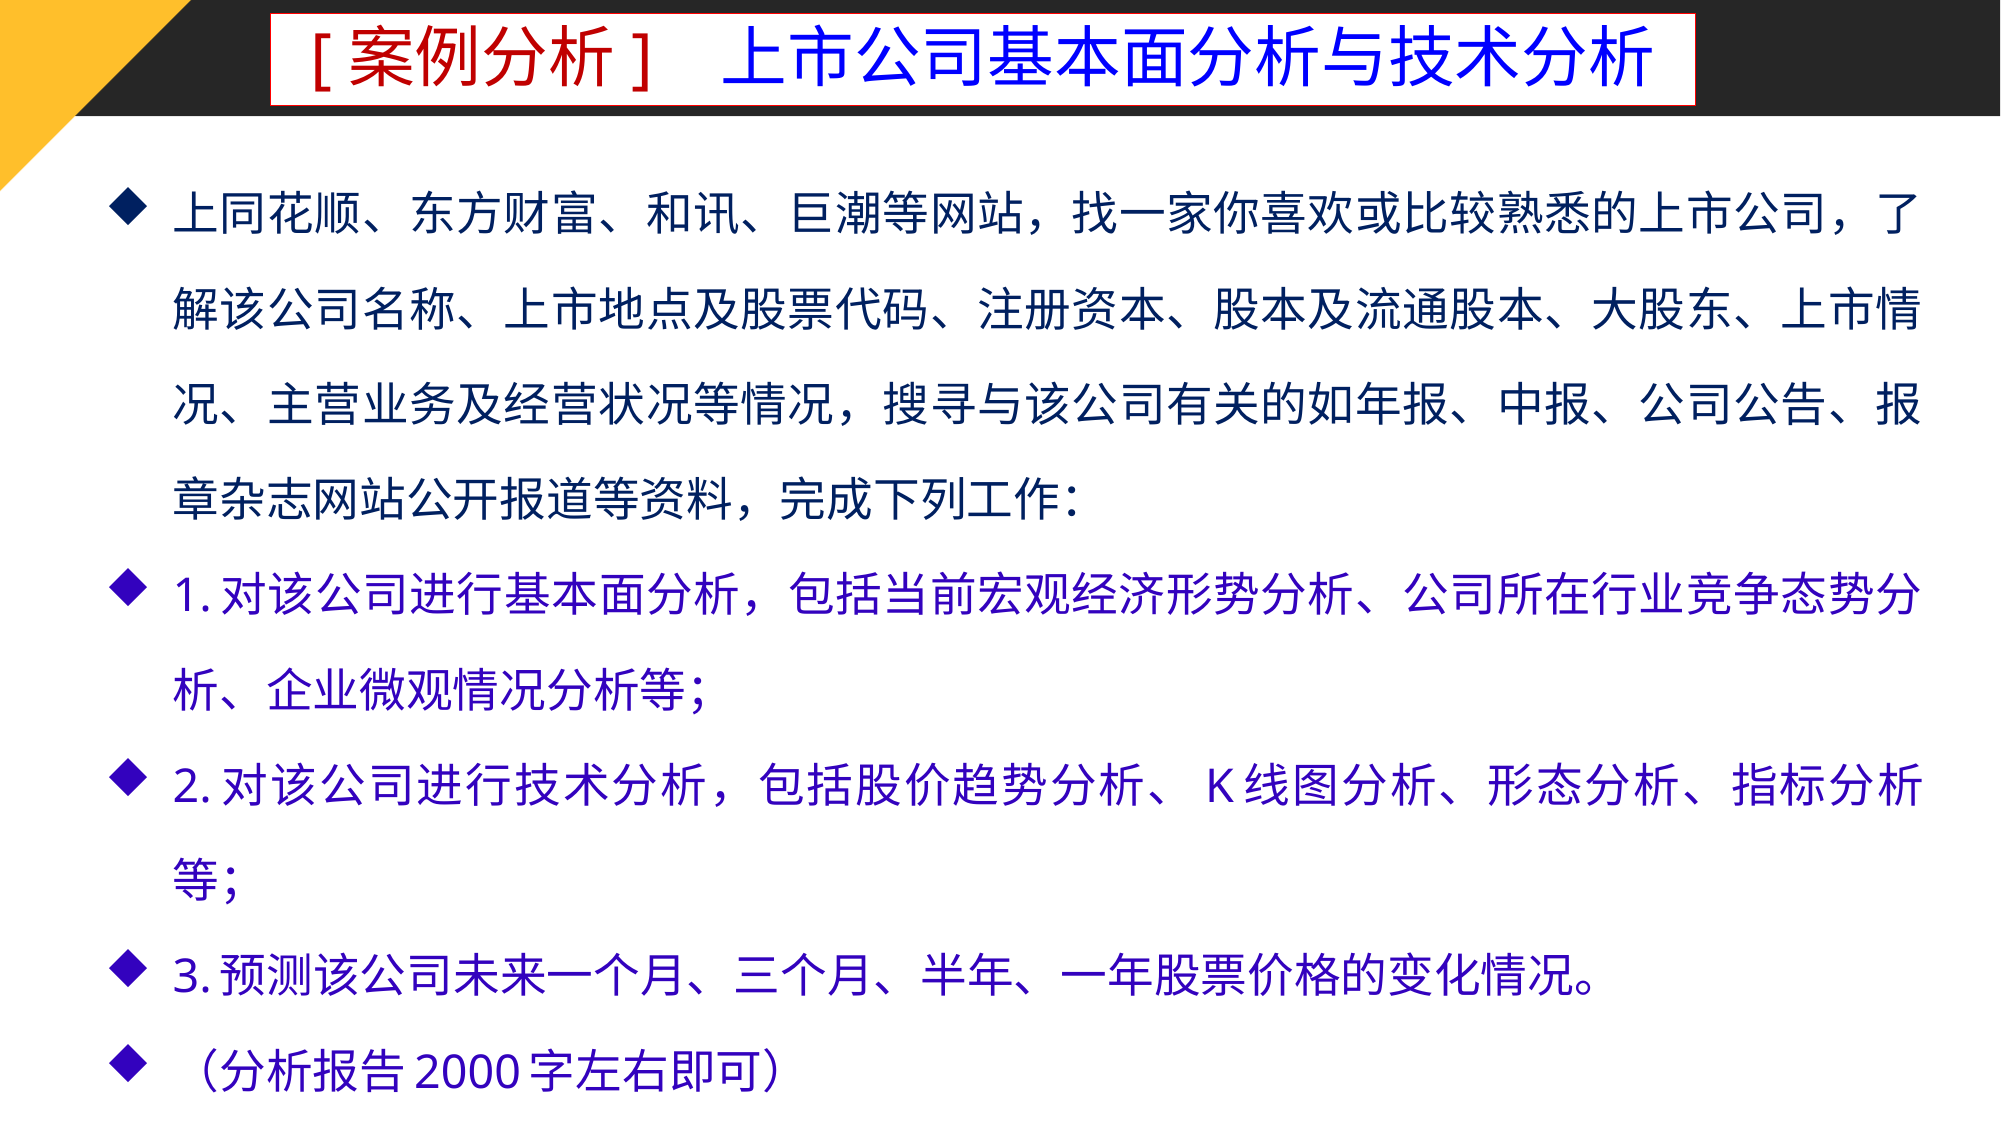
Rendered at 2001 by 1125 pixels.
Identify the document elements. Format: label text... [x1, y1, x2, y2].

title [案例分析] 上市公司基本面分析与技术分析 [270, 13, 1696, 106]
list 上同花顺、东方财富、和讯、巨潮等网站，找一家你喜欢或比较熟悉的上市公司，了解该公司名称、上市地点及股票代码、注册资本、股本及流通股本、大股东、上市情况、主营业务及经营状况等情况，搜寻与该公司有关的如年报、中报、公司公告、报章杂志网站公开报道等资料，完成下列工作： 1.对该公司进行基本面分析，包括当前宏观经济形势分析、公司所在行业竞争态势分析、企业微观情况分析等； 2.对该公司进行技术分析，包括股价趋势分析、K线图分析、形态分析、指标分析等； 3.预测该公司未来一个月、三个月、半年、一年股票价格的变化情况。 （分析报告2000字左右即可） [105, 144, 1925, 1106]
picture [0, 0, 2001, 1125]
